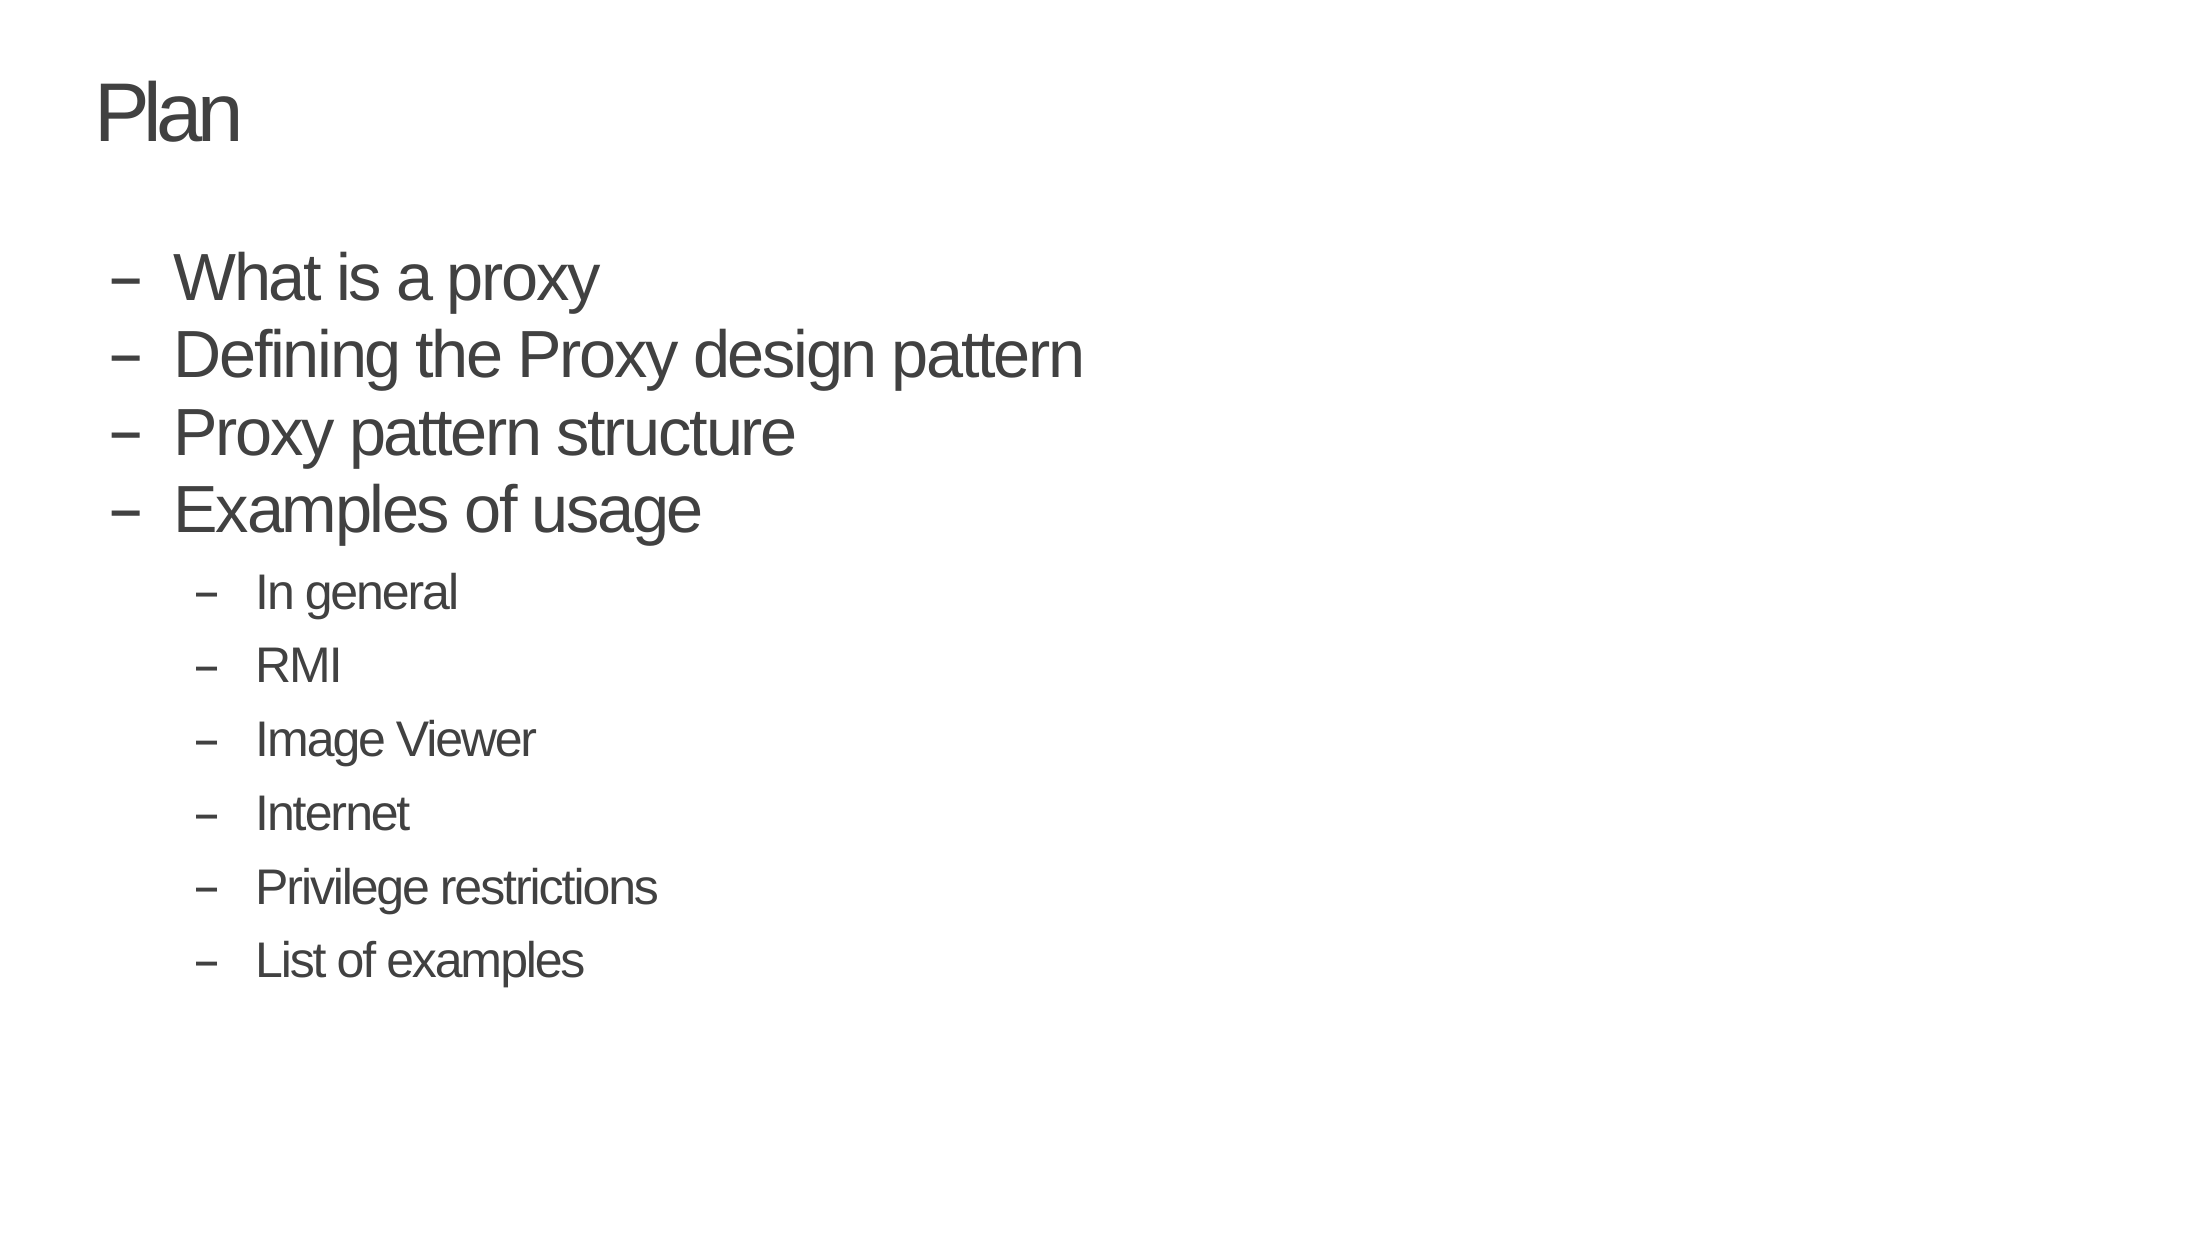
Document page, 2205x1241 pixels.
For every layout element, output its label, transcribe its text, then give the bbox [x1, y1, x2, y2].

title Plan [94, 64, 2205, 219]
list What is a proxy Defining the Proxy design pattern Proxy pattern structure Examples of usage In general RMI Image Viewer Internet Privilege restrictions List of examples [94, 242, 2205, 1140]
